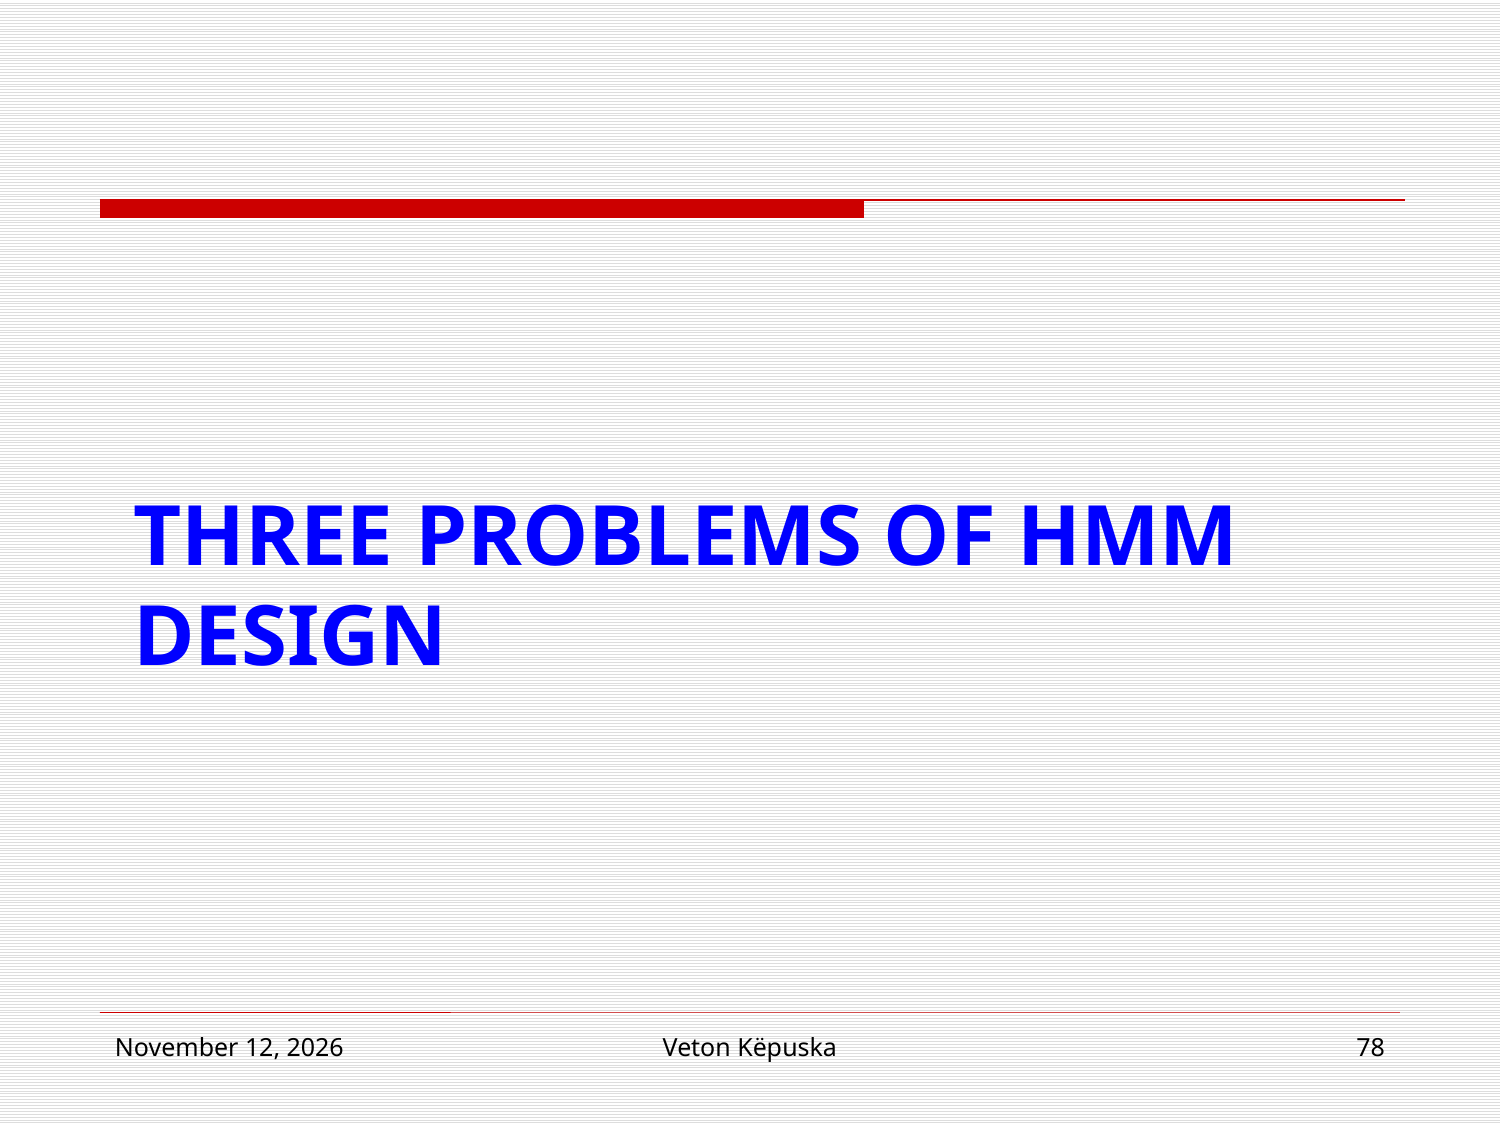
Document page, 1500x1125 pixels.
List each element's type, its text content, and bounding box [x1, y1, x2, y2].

footer Veton Këpuska [512, 1024, 988, 1103]
title three problems of HMM design [118, 474, 1394, 699]
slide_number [99, 1024, 426, 1103]
slide_number 78 [1074, 1024, 1401, 1103]
